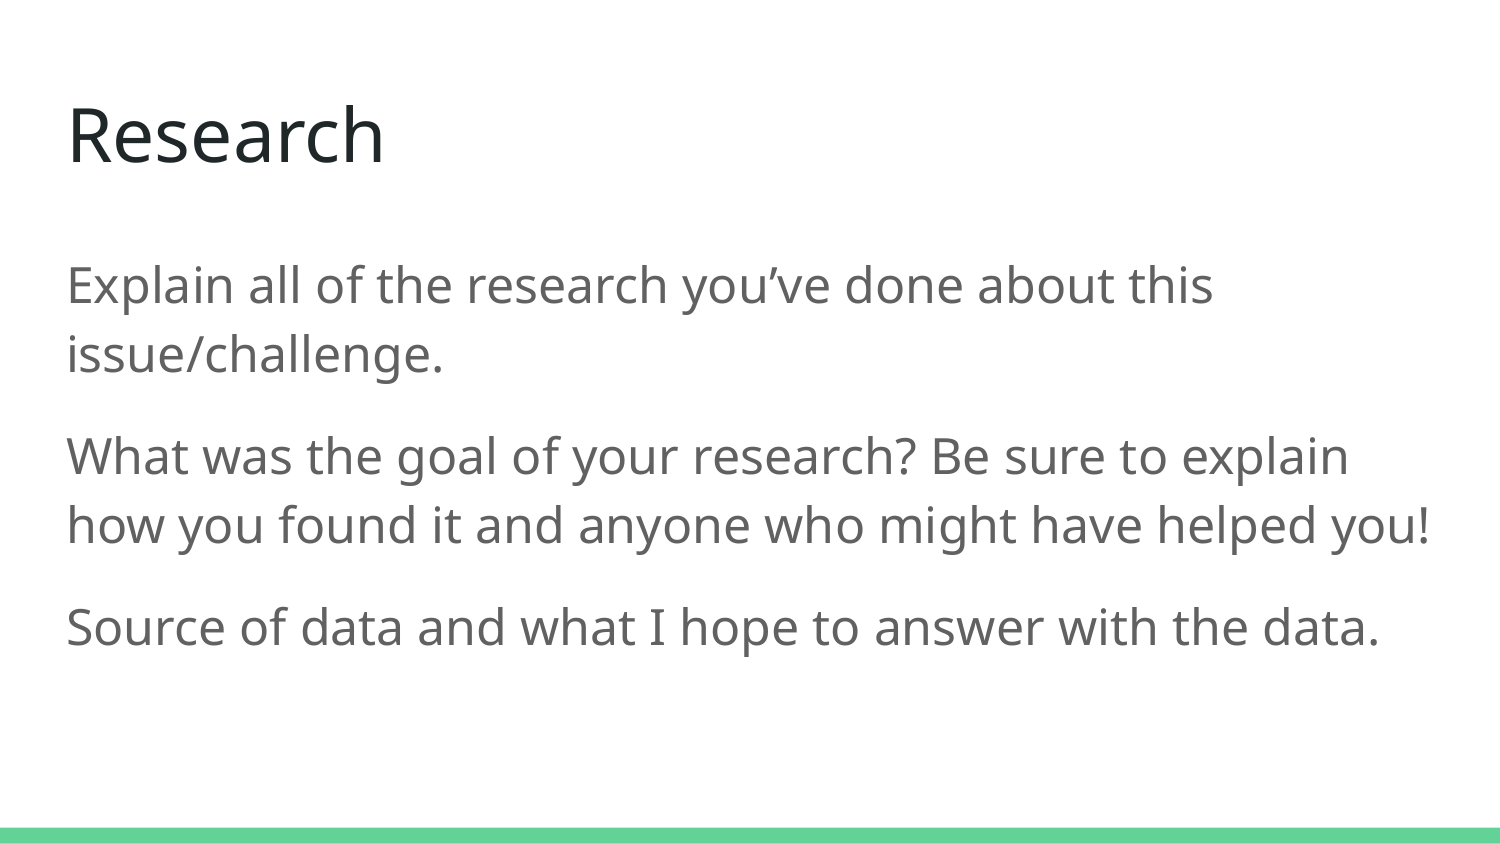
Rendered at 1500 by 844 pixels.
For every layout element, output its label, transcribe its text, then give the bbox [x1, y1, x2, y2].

list Explain all of the research you’ve done about this issue/challenge. What was the goal of your research? Be sure to explain how you found it and anyone who might have helped you! Source of data and what I hope to answer with the data. [51, 229, 1449, 750]
title Research [51, 72, 1449, 167]
